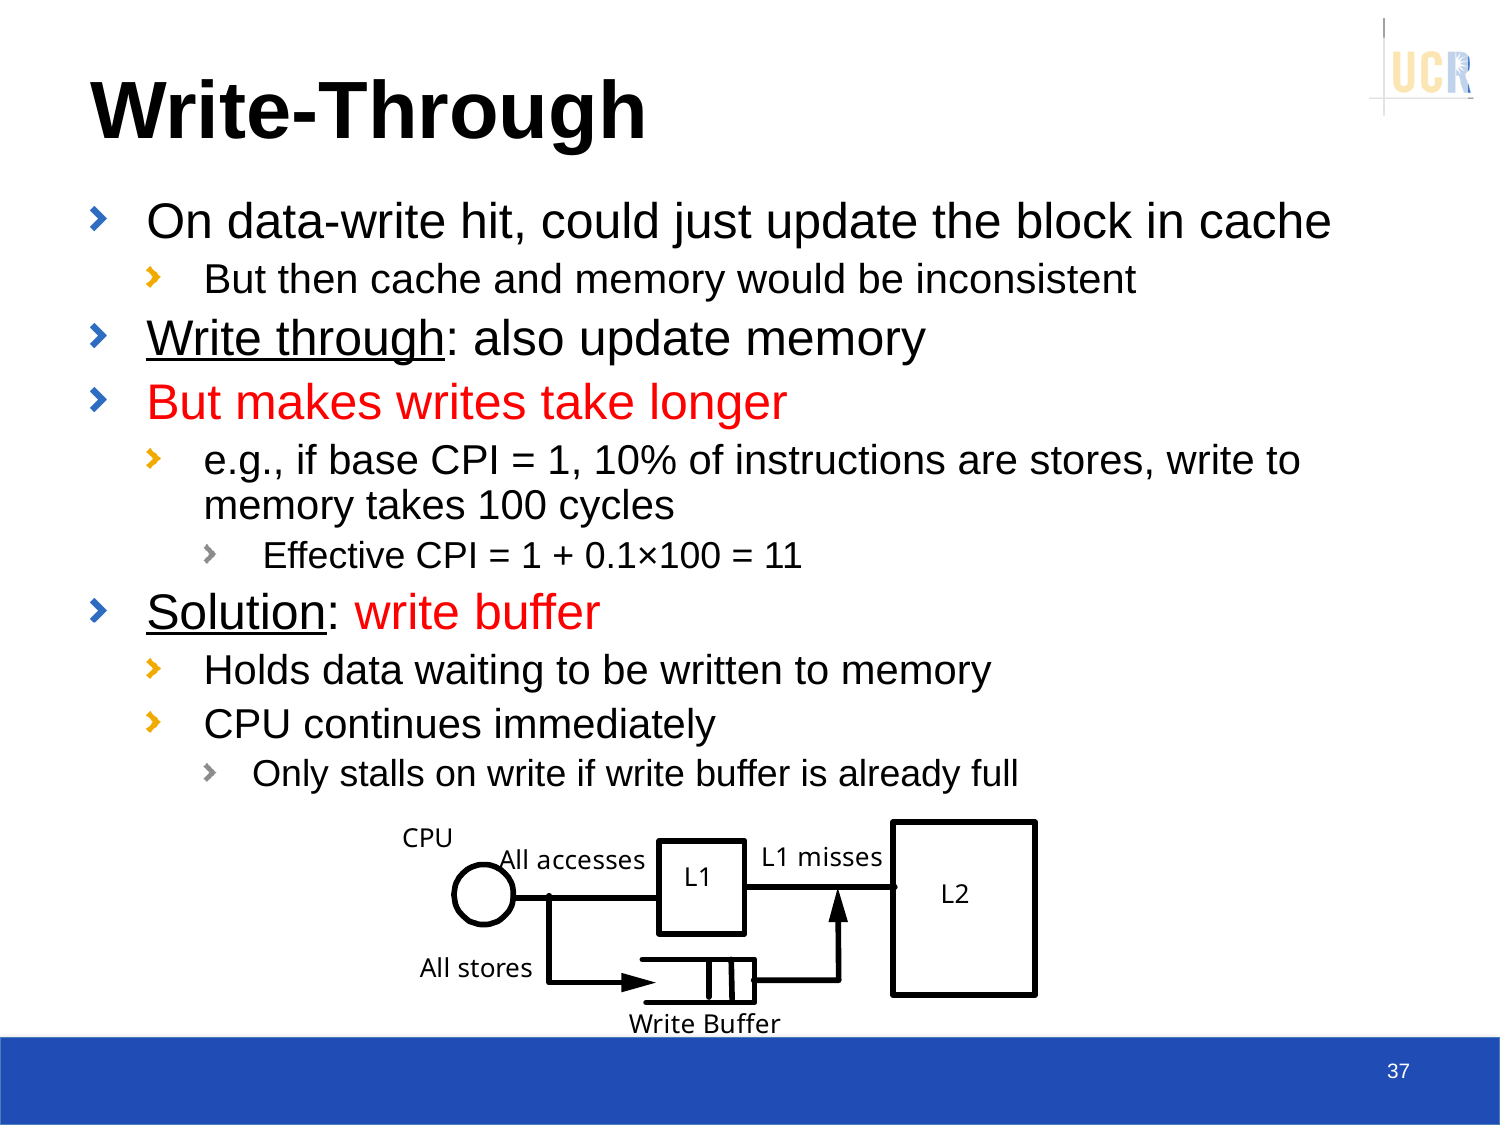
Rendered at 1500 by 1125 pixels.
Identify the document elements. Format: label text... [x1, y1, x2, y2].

picture [90, 323, 109, 349]
picture [203, 763, 218, 782]
picture [146, 658, 163, 679]
slide_number 37 [1074, 1050, 1425, 1100]
title Write-Through [75, 37, 1469, 163]
picture [90, 206, 109, 232]
picture [146, 448, 163, 469]
picture [146, 266, 163, 288]
picture [90, 598, 109, 623]
picture [203, 544, 218, 564]
picture [232, 812, 1243, 1051]
list On data-write hit, could just update the block in cache But then cache and memory would be inconsistent Write through: also update memory But makes writes take longer e.g., if base CPI = 1, 10% of instructions are stores, write to memory takes 100 cycles Effective CPI = 1 + 0.1×100 = 11 Solution: write buffer Holds data waiting to be written to memory CPU continues immediately Only stalls on write if write buffer is already full [75, 187, 1425, 1025]
picture [1361, 0, 1500, 125]
picture [146, 711, 163, 733]
picture [90, 387, 109, 413]
